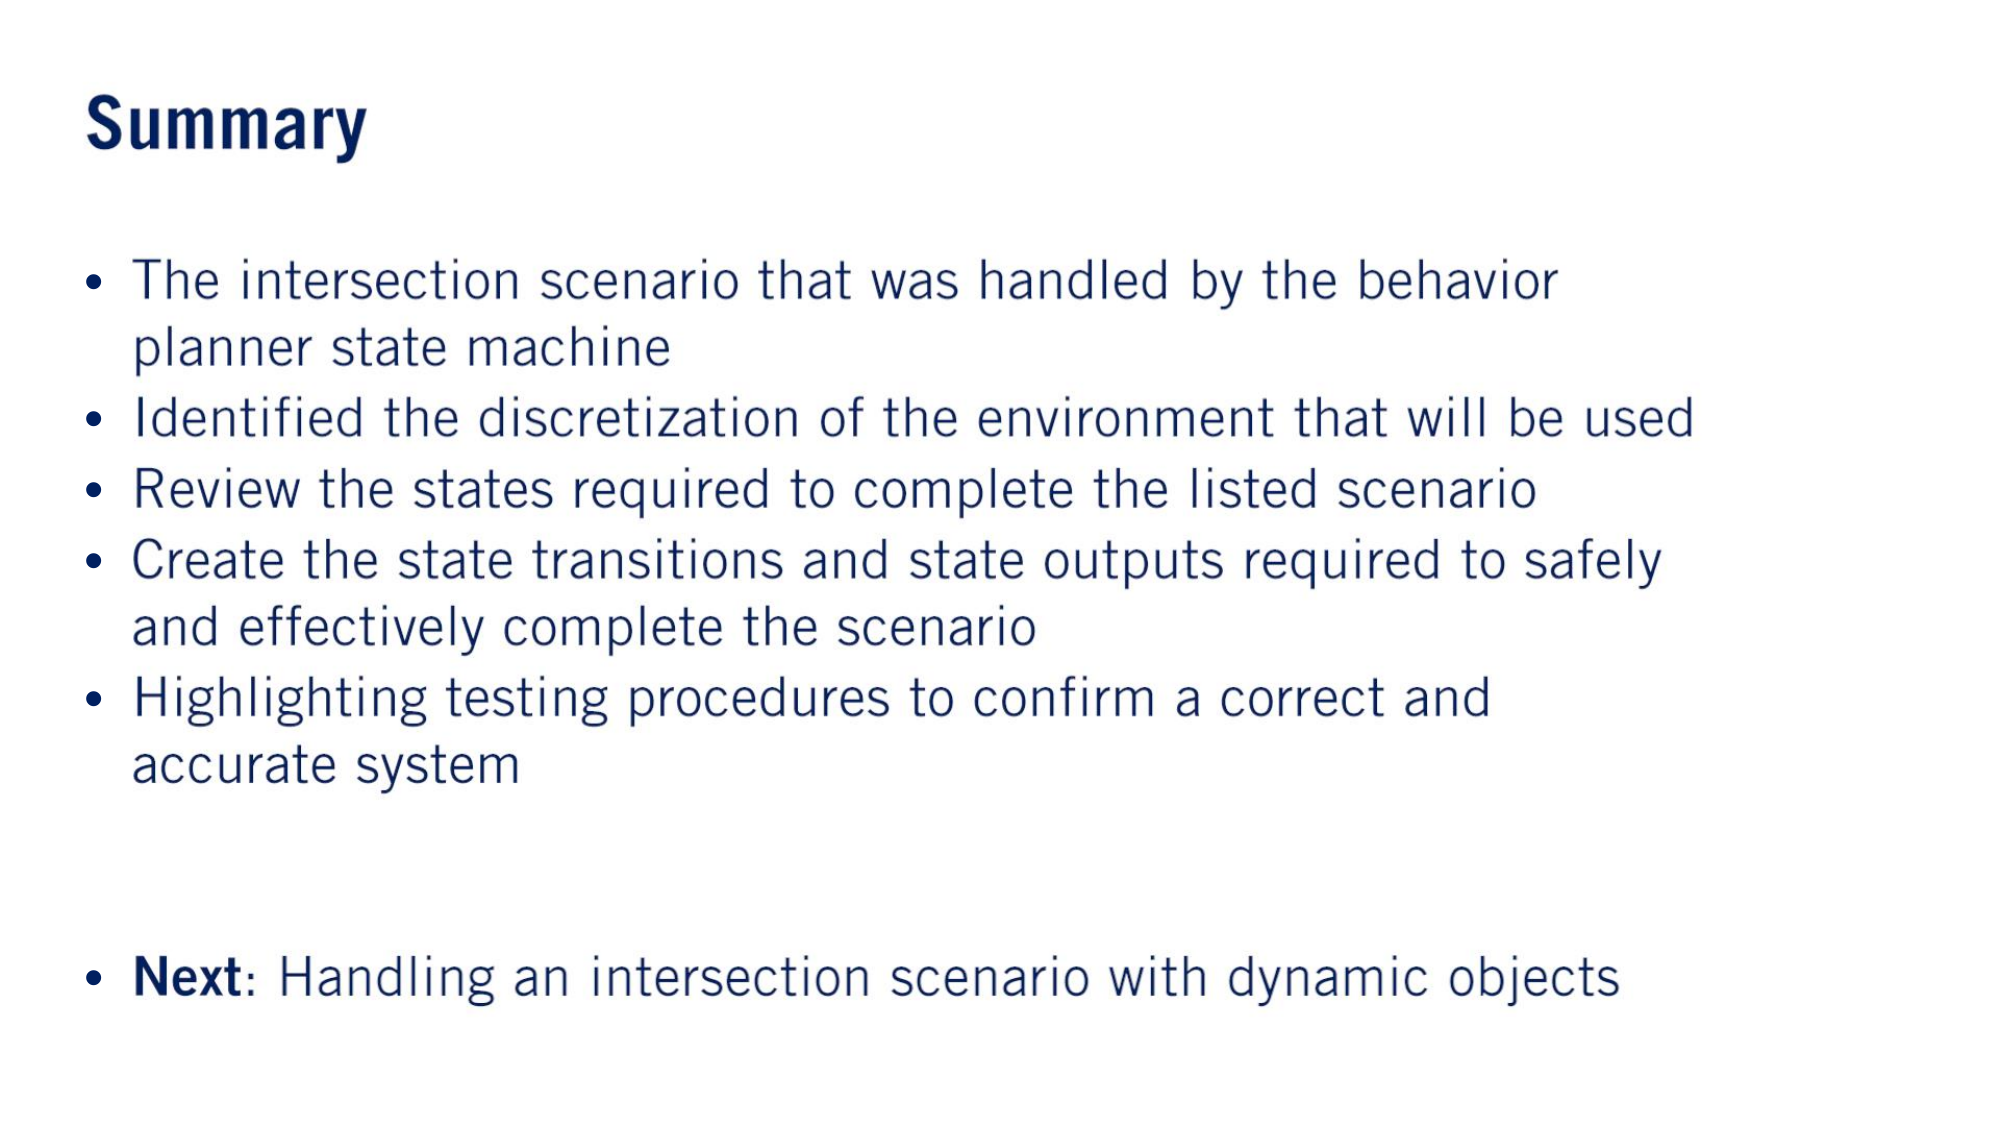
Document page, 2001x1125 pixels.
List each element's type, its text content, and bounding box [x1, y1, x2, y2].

text_box • • • [84, 386, 129, 591]
text_box • [84, 945, 129, 1008]
text_box [0, 0, 2000, 1125]
text_box • [84, 249, 129, 312]
text_box • [84, 666, 129, 729]
